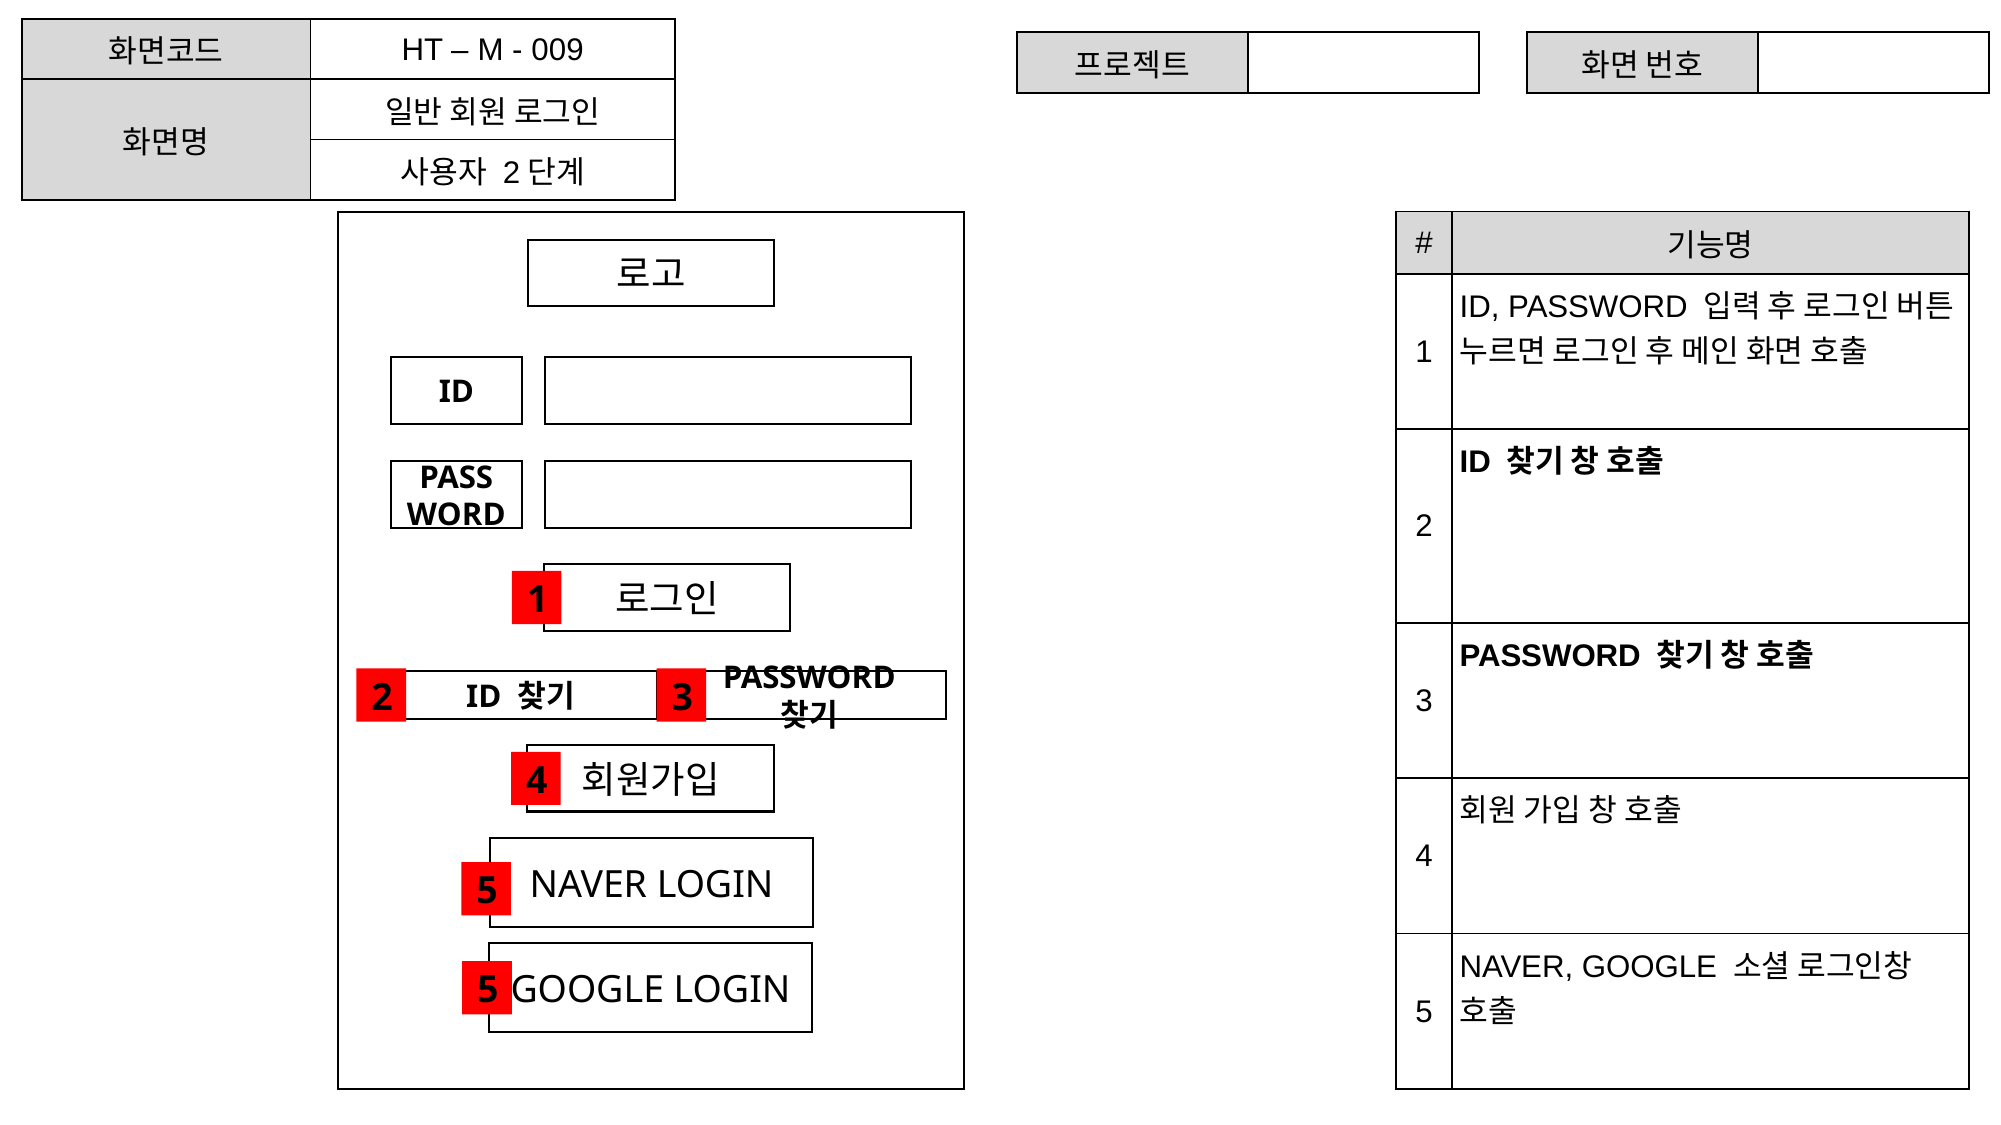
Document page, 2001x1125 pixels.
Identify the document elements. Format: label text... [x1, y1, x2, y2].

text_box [656, 664, 707, 726]
table_cell PASSWORD 찾기 창 호출 [1453, 624, 1968, 777]
table_cell 사용자 2단계 [311, 140, 674, 199]
table_cell ID 찾기 창 호출 [1453, 430, 1968, 622]
table_cell 화면명 [23, 80, 310, 199]
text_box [461, 957, 513, 1019]
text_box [488, 942, 813, 1033]
table_header 화면코드 [23, 20, 310, 78]
table_cell NAVER, GOOGLE 소셜 로그인창 호출 [1453, 934, 1968, 1088]
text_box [543, 564, 791, 631]
text_box [338, 211, 965, 1090]
table_header 프로젝트 [1018, 33, 1247, 92]
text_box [461, 858, 512, 920]
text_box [672, 647, 947, 743]
table_cell 회원 가입 창 호출 [1453, 779, 1968, 933]
table_header HT – M - 009 [311, 20, 674, 78]
text_box [545, 460, 912, 528]
table_header [1249, 33, 1478, 92]
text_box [527, 239, 775, 307]
table_header # [1397, 212, 1451, 273]
text_box [545, 356, 912, 424]
table_cell 3 [1397, 624, 1451, 777]
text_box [390, 356, 523, 425]
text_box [527, 745, 775, 812]
table_cell 1 [1397, 275, 1451, 428]
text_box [356, 664, 407, 726]
table_header [1759, 33, 1988, 92]
table_cell 4 [1397, 779, 1451, 933]
table_header 기능명 [1453, 212, 1968, 273]
table_cell 5 [1397, 934, 1451, 1088]
table_cell 일반 회원 로그인 [311, 80, 674, 139]
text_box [510, 747, 561, 810]
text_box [407, 667, 656, 723]
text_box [511, 566, 562, 629]
table_cell ID, PASSWORD 입력 후 로그인 버튼 누르면 로그인 후 메인 화면 호출 [1453, 275, 1968, 428]
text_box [390, 448, 523, 540]
table_header 화면 번호 [1528, 33, 1757, 92]
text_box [489, 837, 814, 928]
table_cell 2 [1397, 430, 1451, 622]
